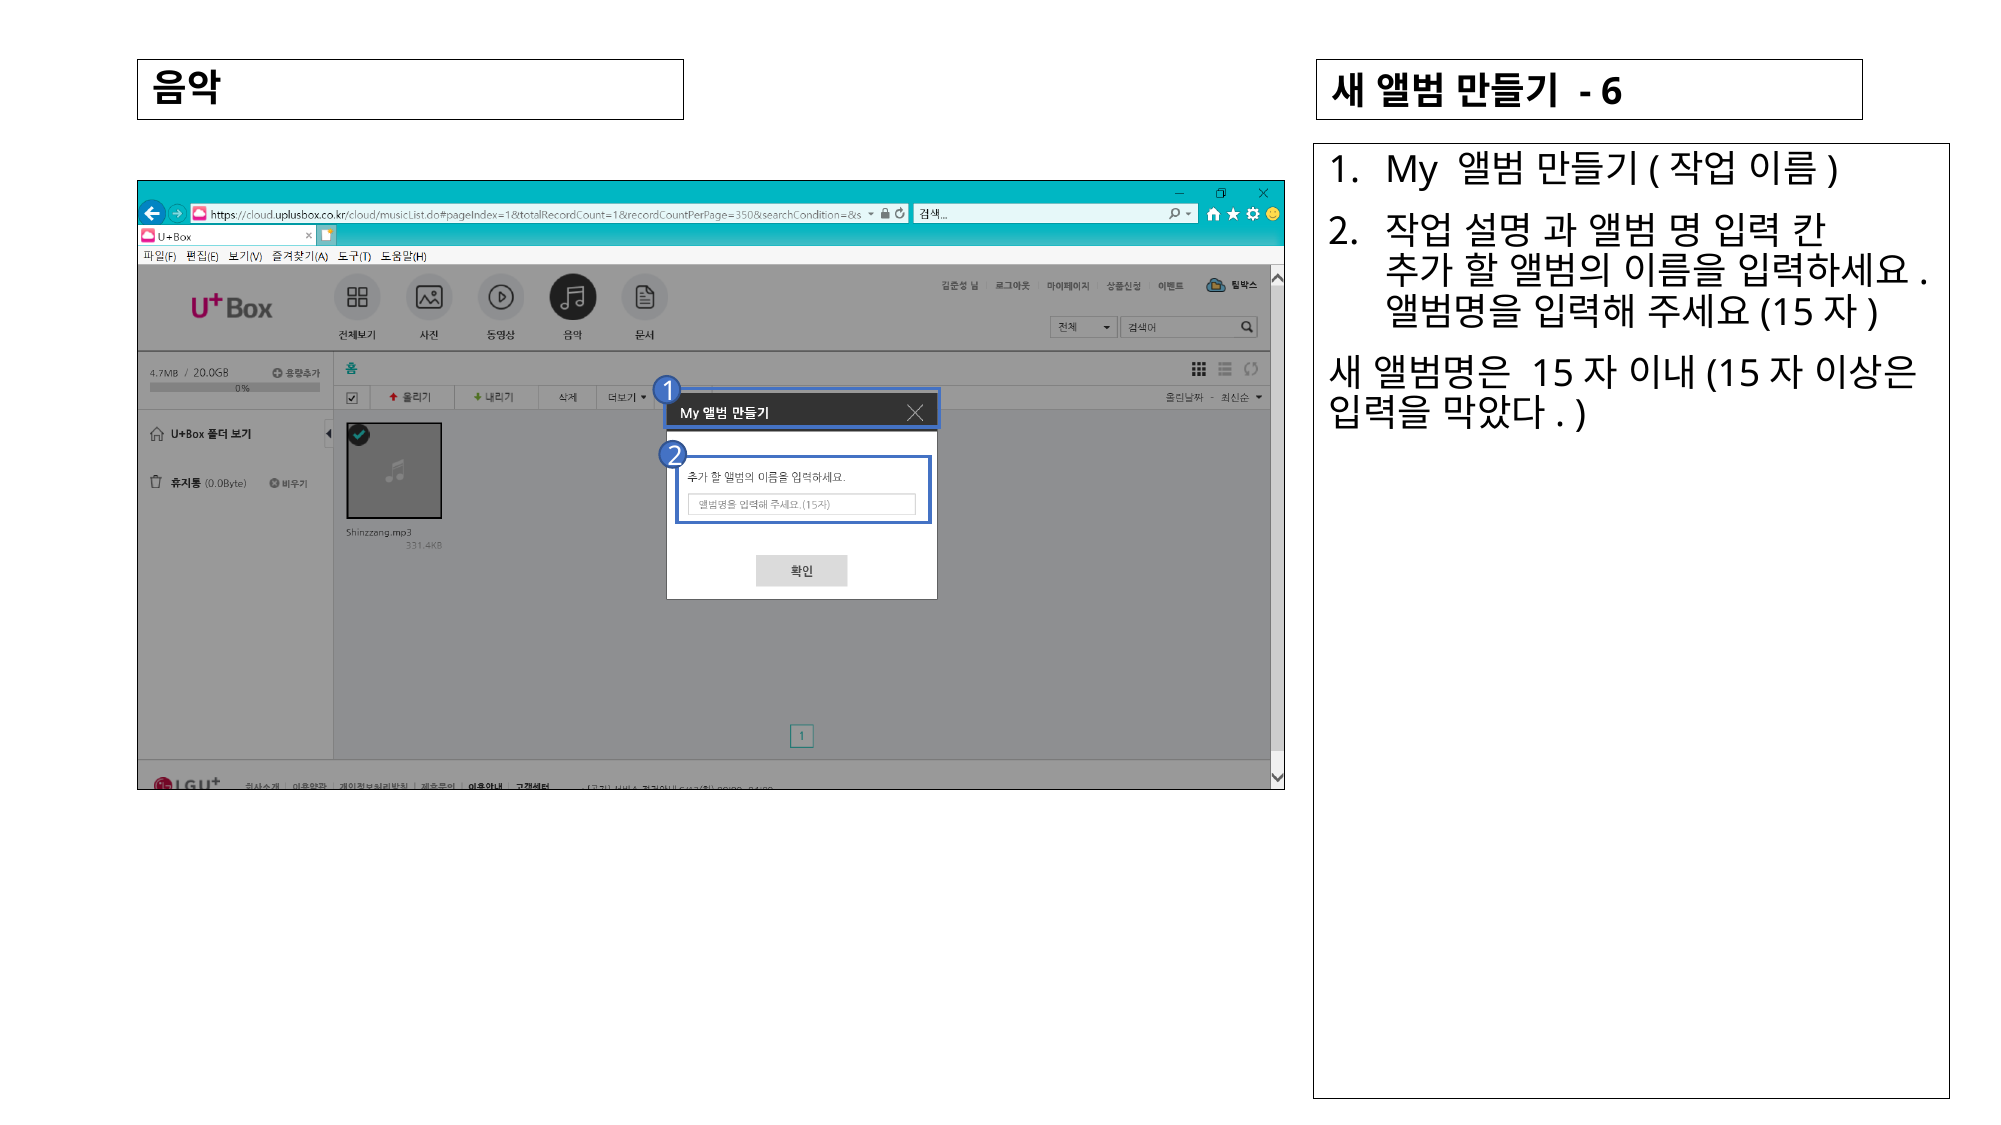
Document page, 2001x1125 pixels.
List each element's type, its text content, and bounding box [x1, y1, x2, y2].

title 음악 [137, 59, 684, 120]
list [137, 180, 1285, 790]
list 새 앨범 만들기 - 6 [1316, 59, 1863, 120]
list My 앨범 만들기(작업 이름) 작업 설명 과 앨범 명 입력 칸 추가 할 앨범의 이름을 입력하세요. 앨범명을 입력해 주세요(15자) 새 앨범명은 15자 이내(15자 이상은 입력을 막았다. ) [1313, 143, 1950, 1099]
